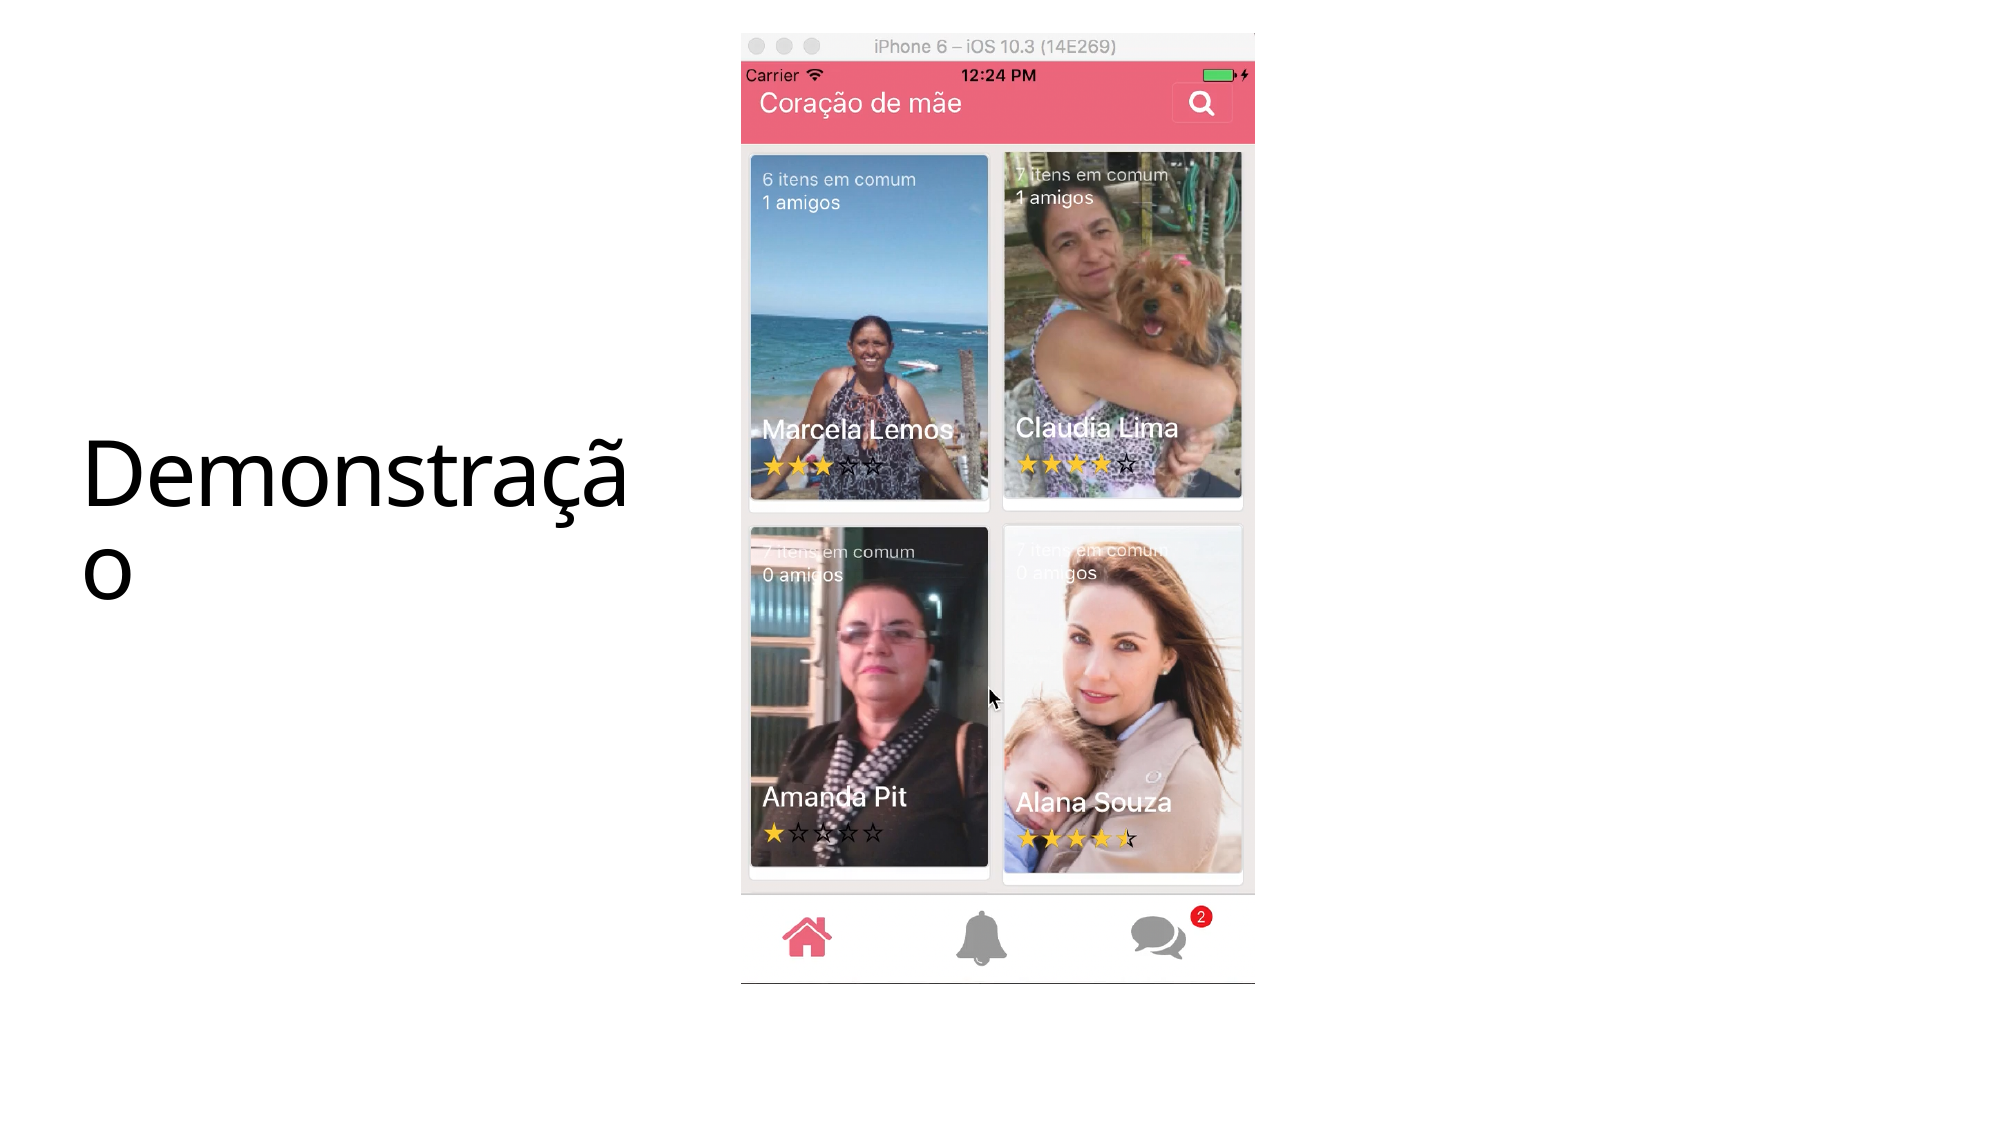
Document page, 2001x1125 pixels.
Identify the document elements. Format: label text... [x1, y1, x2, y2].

title Demonstração [65, 388, 700, 661]
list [740, 32, 1256, 985]
